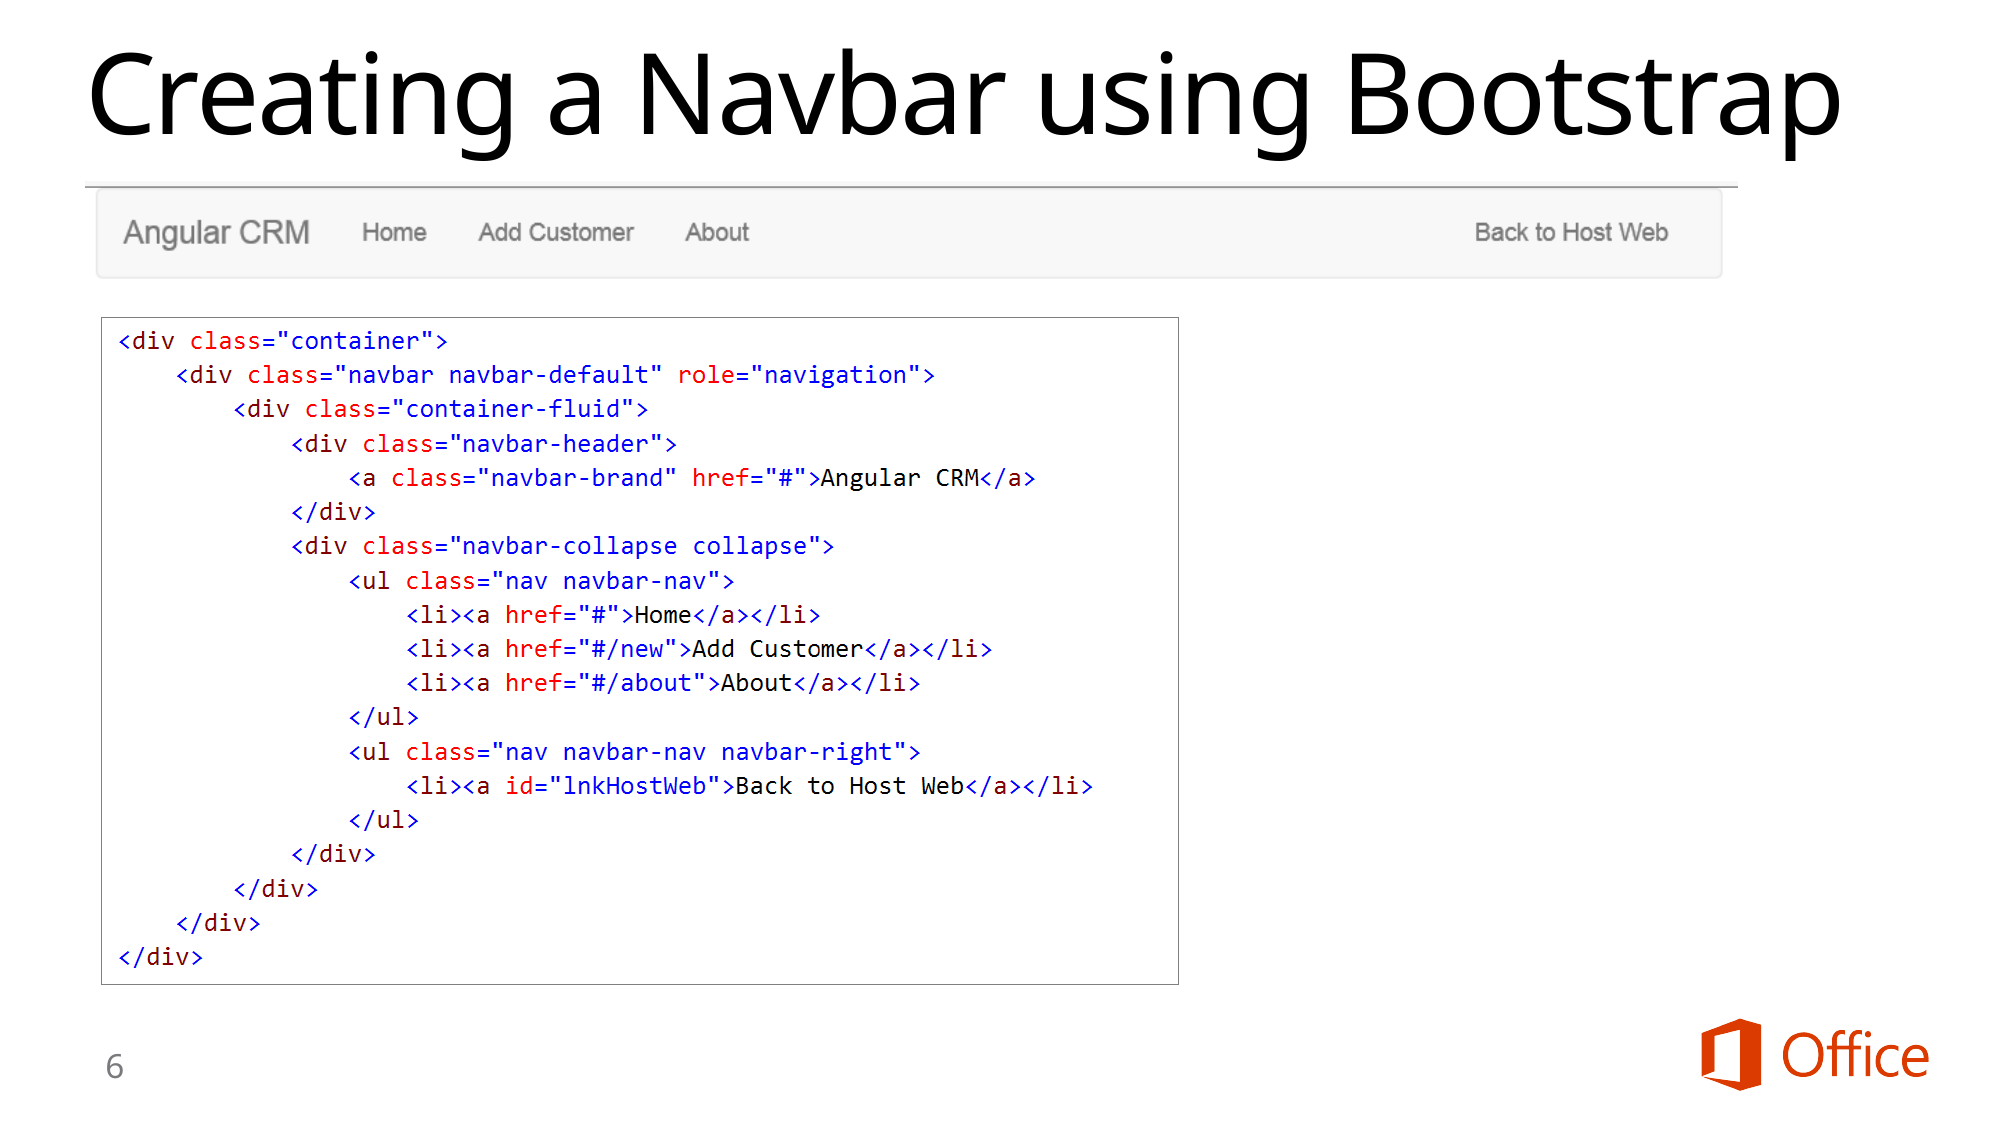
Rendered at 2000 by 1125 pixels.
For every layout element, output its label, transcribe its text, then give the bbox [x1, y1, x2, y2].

picture [101, 317, 1180, 985]
picture [1670, 987, 1960, 1122]
slide_number 6 [85, 1049, 178, 1086]
title Creating a Navbar using Bootstrap [85, 37, 1914, 161]
picture [84, 181, 1738, 297]
